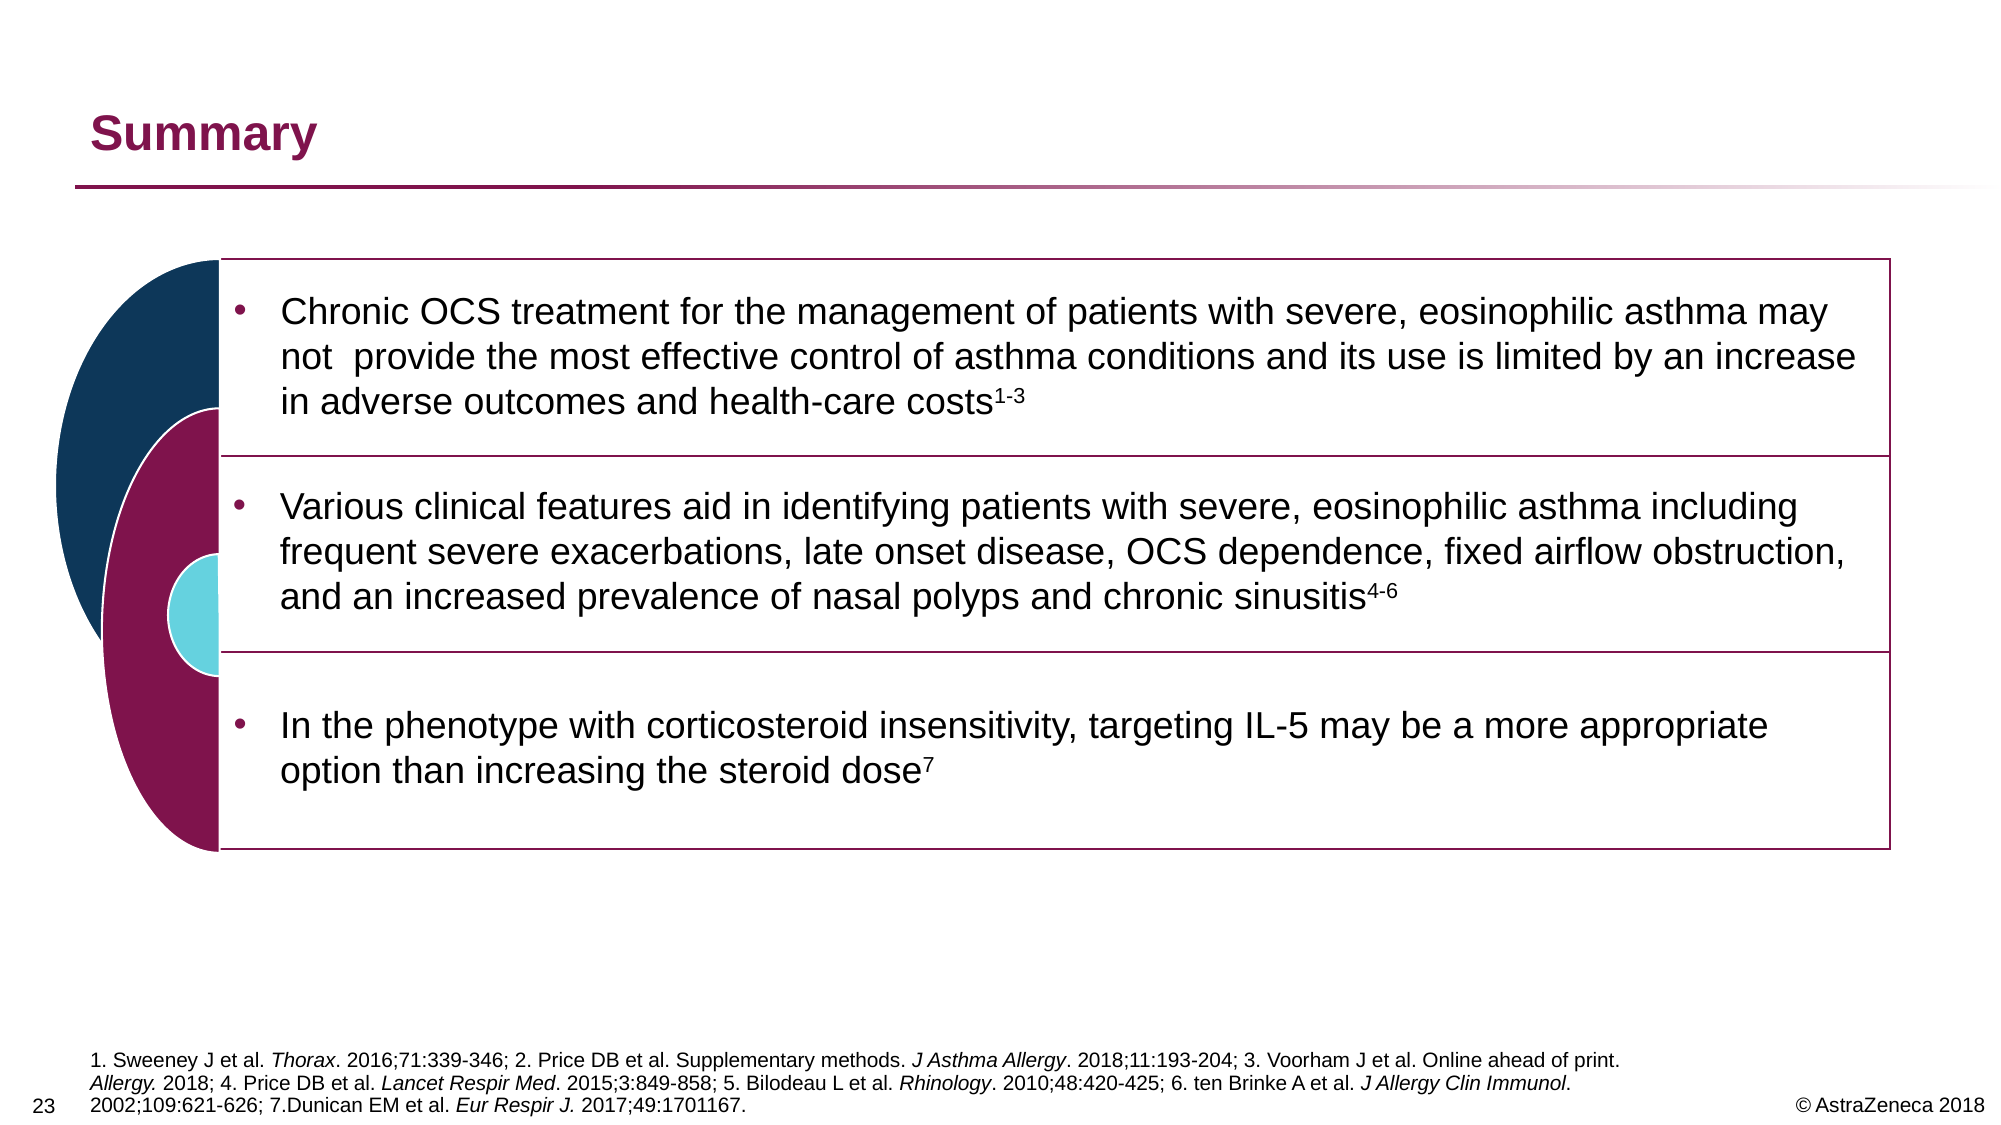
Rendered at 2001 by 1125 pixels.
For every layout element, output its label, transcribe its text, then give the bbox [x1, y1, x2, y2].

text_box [54, 258, 1891, 853]
slide_number 22 [0, 1081, 75, 1125]
title Summary [75, 37, 1925, 169]
list 1. Sweeney J et al. Thorax. 2016;71:339-346; 2. Price DB et al. Supplementary methods. J Asthma Allergy. 2018;11:193-204; 3. Voorham J et al. Online ahead of print. Allergy. 2018; 4. Price DB et al. Lancet Respir Med. 2015;3:849-858; 5. Bilodeau L et al. Rhinology. 2010;48:420-425; 6. ten Brinke A et al. J Allergy Clin Immunol. 2002;109:621-626; 7.Dunican EM et al. Eur Respir J. 2017;49:1701167. [75, 959, 1692, 1125]
